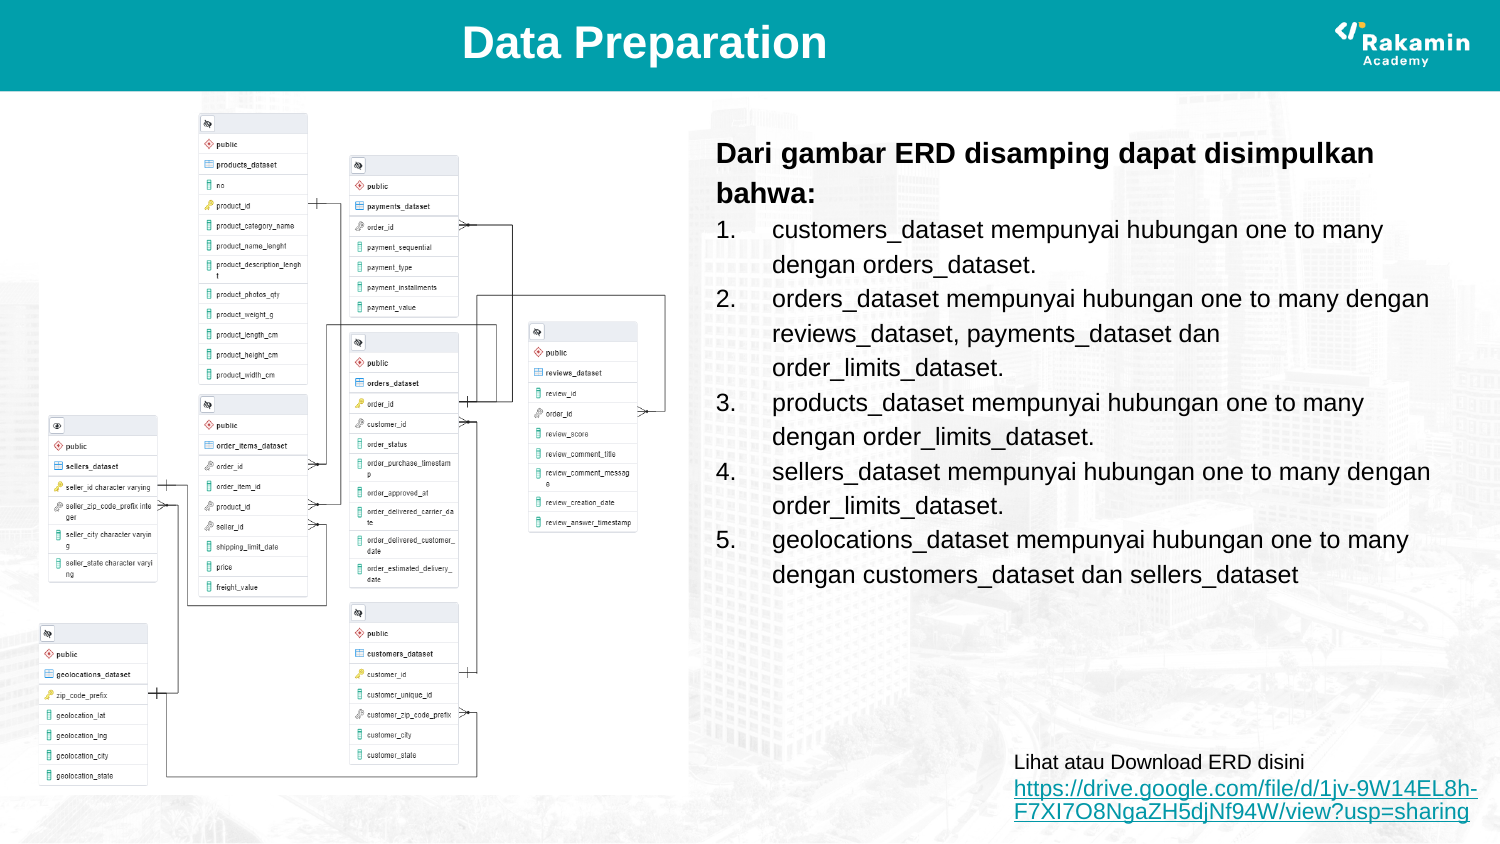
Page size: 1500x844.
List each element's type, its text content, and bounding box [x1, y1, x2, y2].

picture [0, 0, 1500, 844]
list Dari gambar ERD disamping dapat disimpulkan bahwa: customers_dataset mempunyai hubungan one to many dengan orders_dataset. orders_dataset mempunyai hubungan one to many dengan reviews_dataset, payments_dataset dan order_limits_dataset. products_dataset mempunyai hubungan one to many dengan order_limits_dataset. sellers_dataset mempunyai hubungan one to many dengan order_limits_dataset. geolocations_dataset mempunyai hubungan one to many dengan customers_dataset dan sellers_dataset [678, 113, 1449, 808]
title Data Preparation [0, 0, 1291, 92]
text_box Lihat atau Download ERD disini https://drive.google.com/file/d/1jv-9W14EL8h-F7XI7O8NgaZH5djNf94W/view?usp=sharing [998, 733, 1500, 844]
